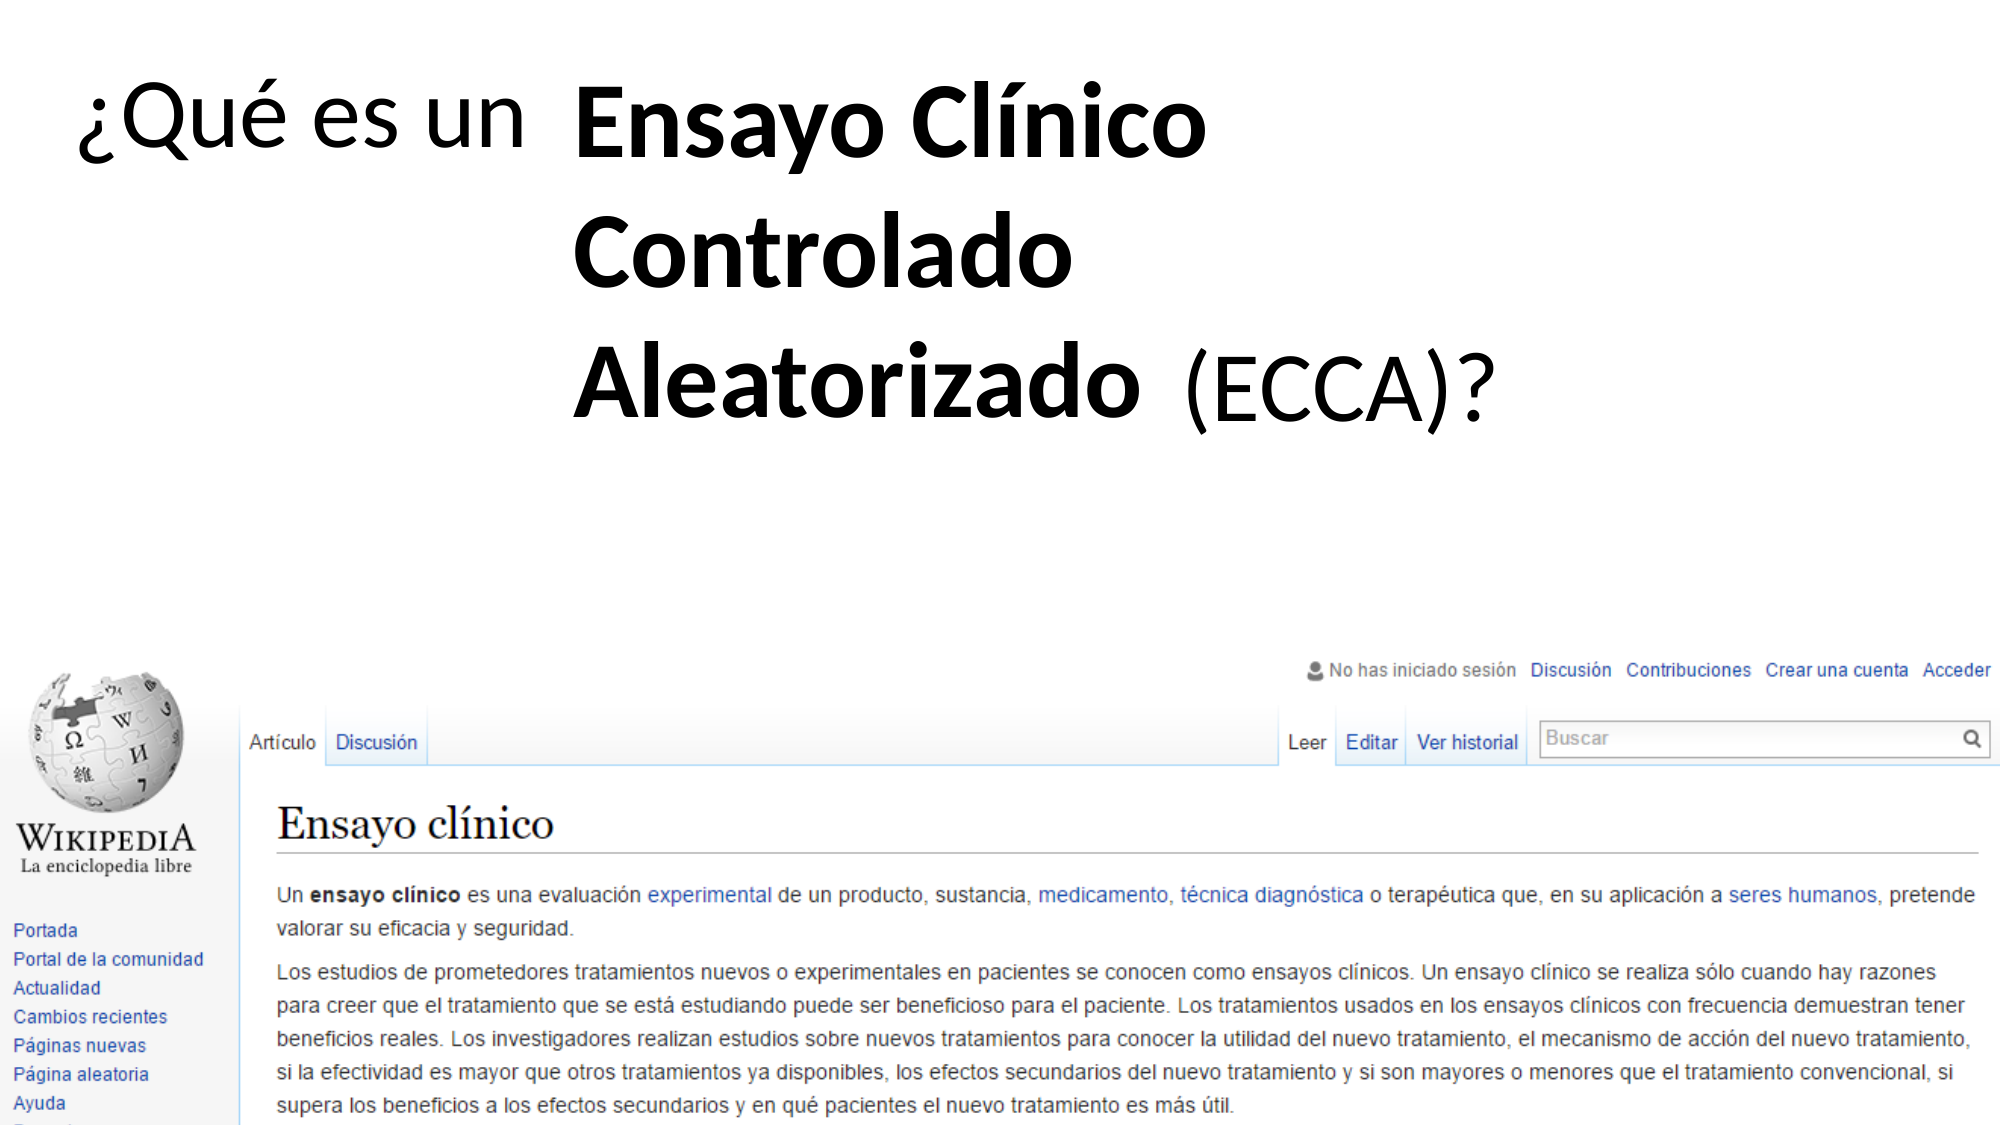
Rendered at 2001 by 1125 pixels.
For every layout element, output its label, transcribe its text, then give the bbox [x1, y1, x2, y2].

text_box ¿Qué es un [59, 39, 618, 175]
picture [0, 655, 2000, 1125]
text_box (ECCA)? [1166, 314, 1560, 449]
text_box Ensayo Clínico Controlado Aleatorizado [558, 41, 1273, 447]
